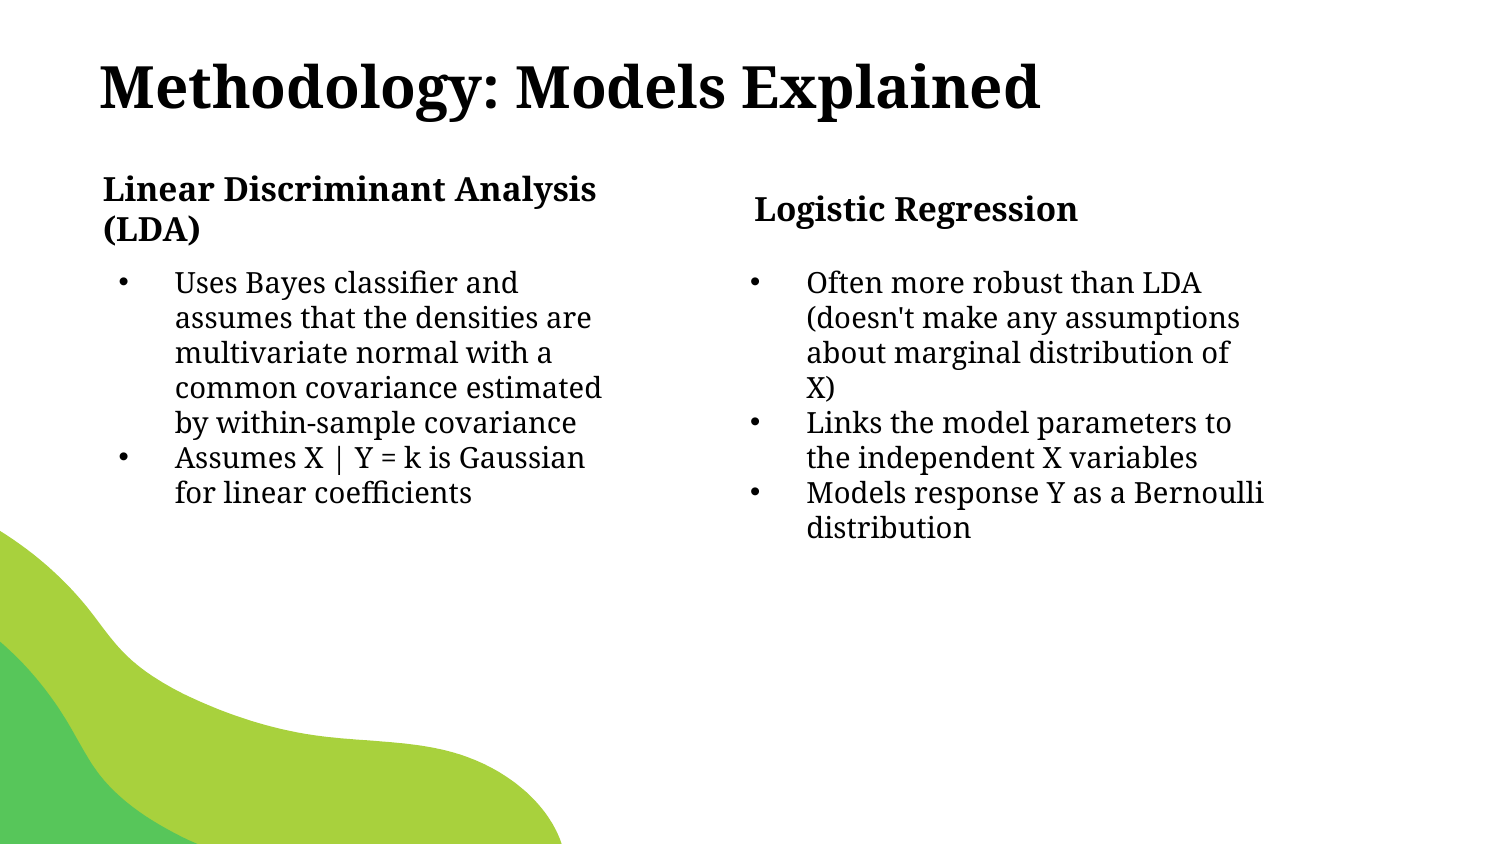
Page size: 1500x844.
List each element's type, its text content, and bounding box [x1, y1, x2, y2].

title Linear Discriminant Analysis (LDA) [87, 167, 652, 250]
text_box Methodology: Models Explained [84, 44, 1348, 127]
text_box Logistic Regression [739, 167, 1304, 250]
subtitle Uses Bayes classifier and assumes that the densities are multivariate normal with a common covariance estimated by within-sample covariance Assumes X | Y = k is Gaussian for linear coefficients [84, 249, 649, 646]
text_box Often more robust than LDA (doesn't make any assumptions about marginal distribution of X) Links the model parameters to the independent X variables Models response Y as a Bernoulli distribution [716, 249, 1281, 646]
